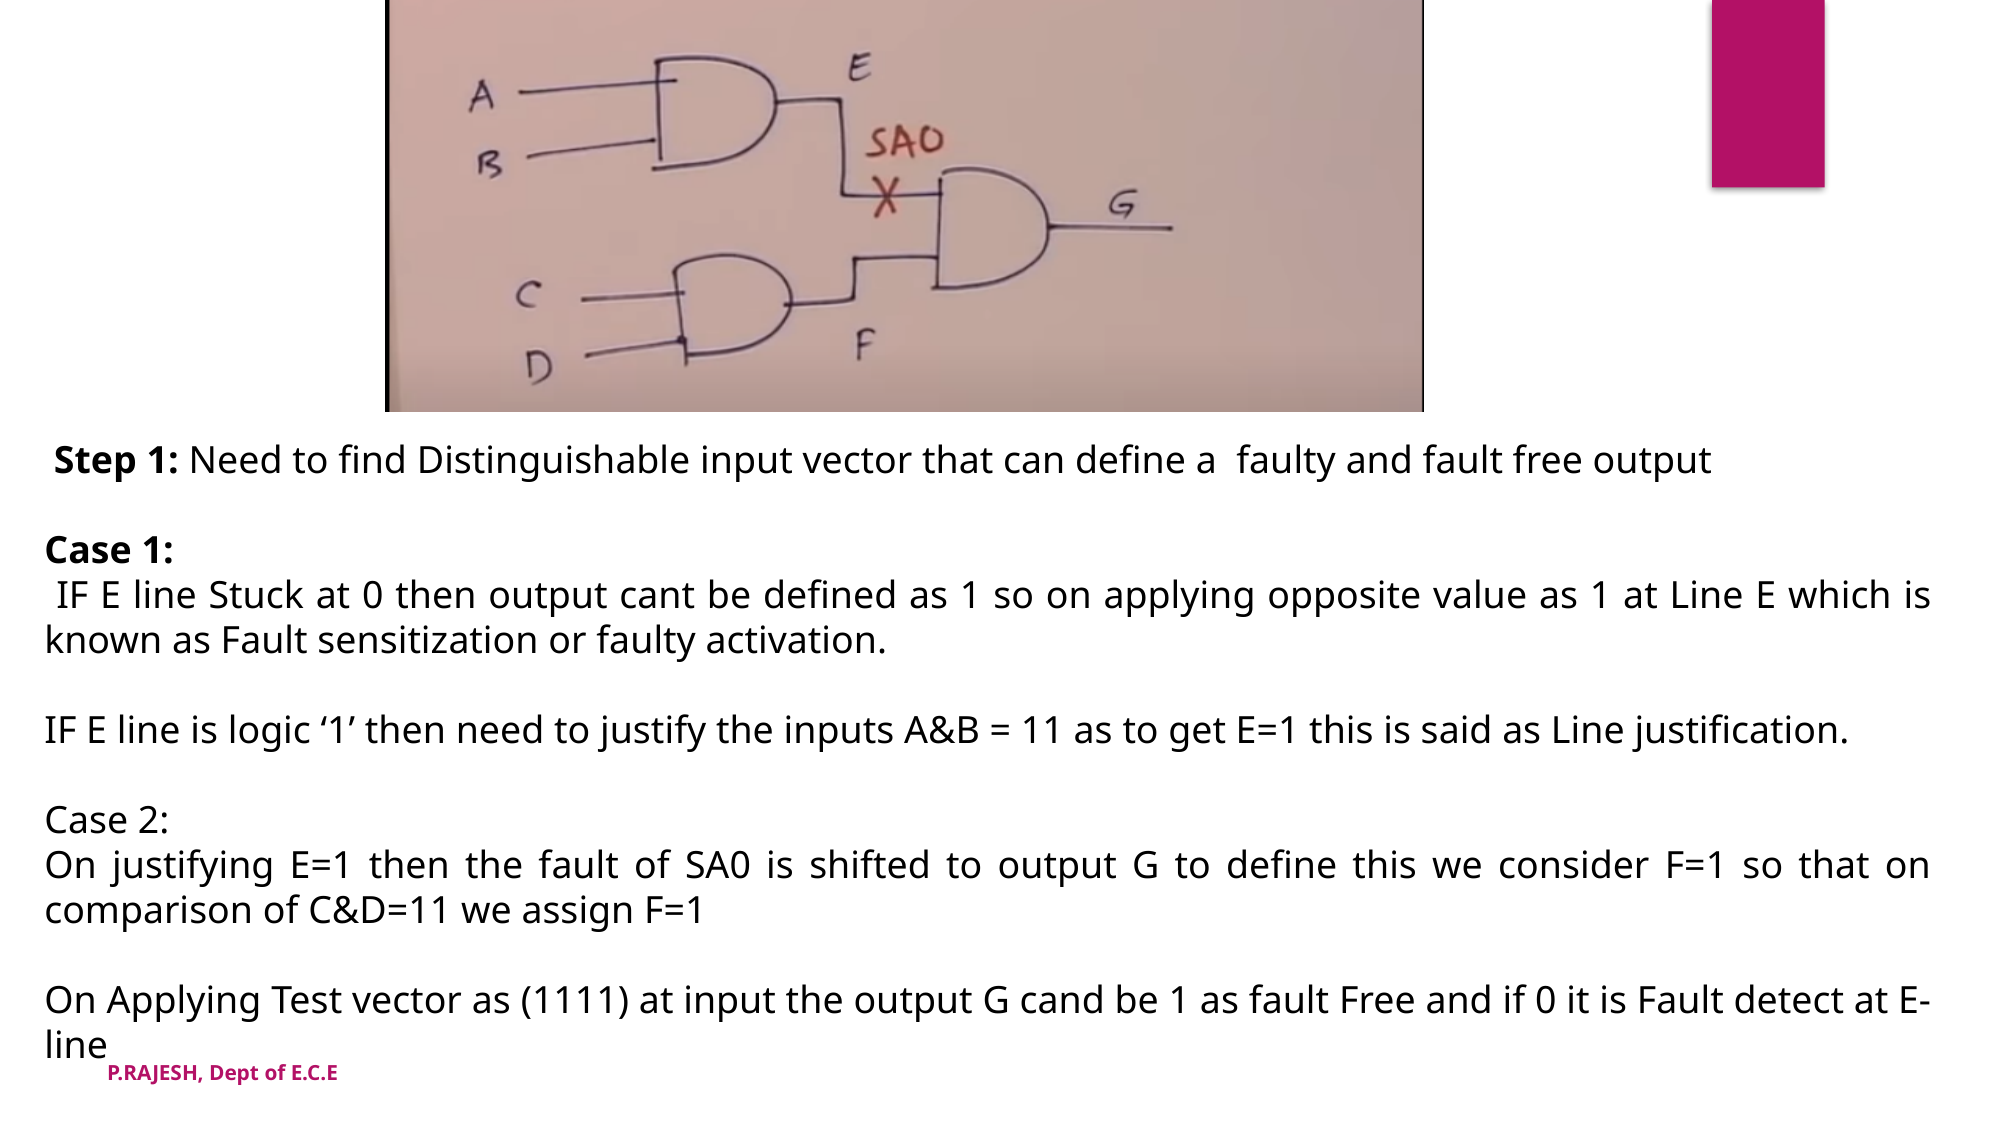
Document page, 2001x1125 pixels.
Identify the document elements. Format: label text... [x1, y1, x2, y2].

footer P.RAJESH, Dept of E.C.E [92, 1048, 726, 1099]
picture [385, 0, 1424, 412]
text_box Step 1: Need to find Distinguishable input vector that can define a faulty and fault free output Case 1: IF E line Stuck at 0 then output cant be defined as 1 so on applying opposite value as 1 at Line E which is known as Fault sensitization or faulty activation. IF E line is logic ‘1’ then need to justify the inputs A&B = 11 as to get E=1 this is said as Line justification. Case 2: On justifying E=1 then the fault of SA0 is shifted to output G to define this we consider F=1 so that on comparison of C&D=11 we assign F=1 On Applying Test vector as (1111) at input the output G cand be 1 as fault Free and if 0 it is Fault detect at E-line [29, 428, 1948, 1118]
